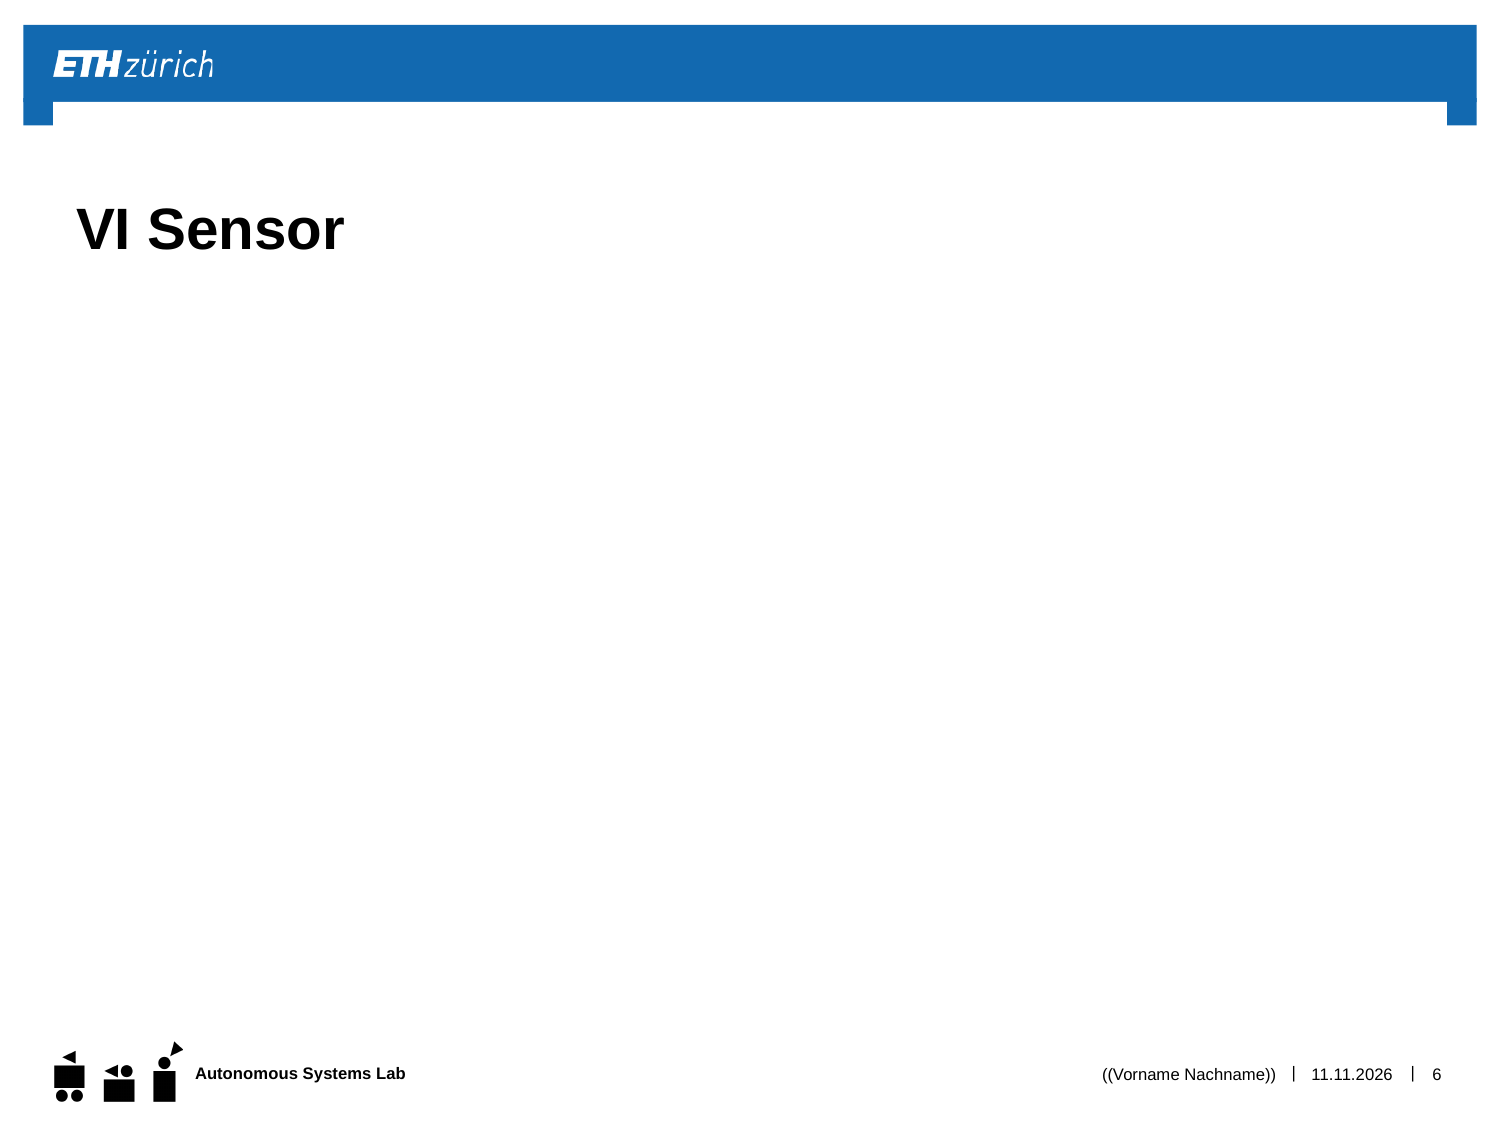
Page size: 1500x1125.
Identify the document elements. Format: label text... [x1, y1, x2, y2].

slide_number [1302, 1034, 1403, 1112]
title VI Sensor [53, 101, 1447, 262]
slide_number 6 [1415, 1034, 1459, 1112]
footer ((Vorname Nachname)) [750, 1034, 1277, 1112]
